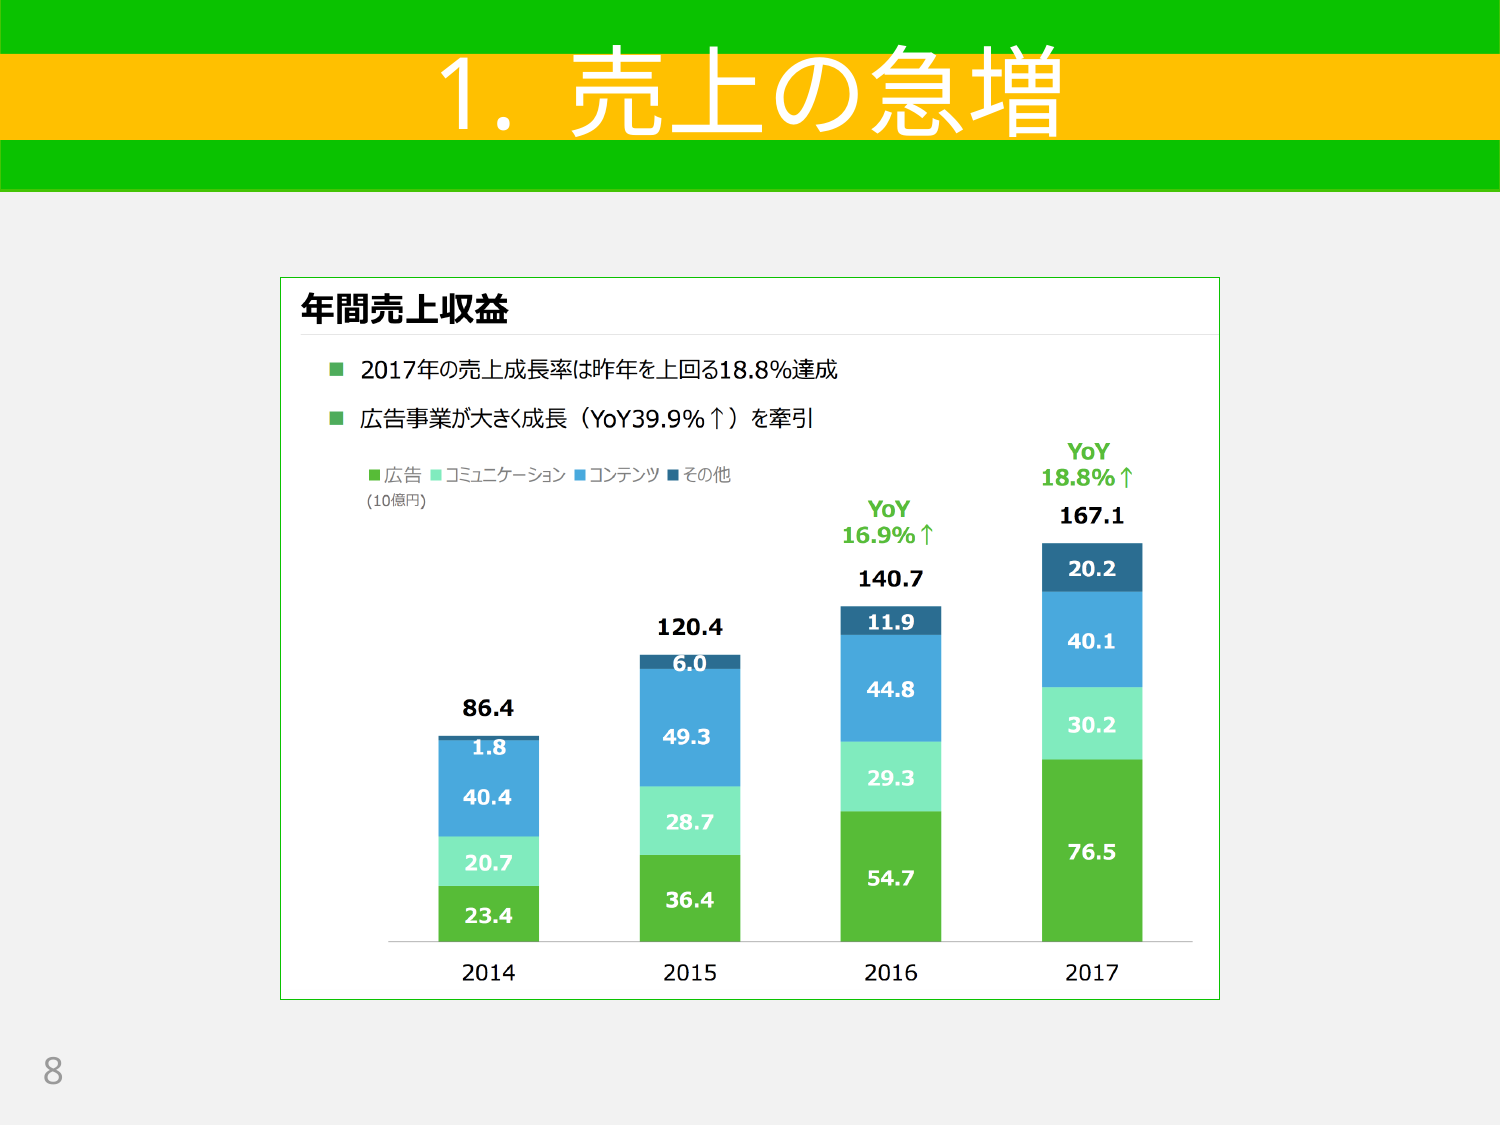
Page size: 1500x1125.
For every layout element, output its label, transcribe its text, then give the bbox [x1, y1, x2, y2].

slide_number 8 [27, 1042, 146, 1102]
title 1. 売上の急増 [0, 53, 1500, 140]
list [280, 277, 1220, 1000]
